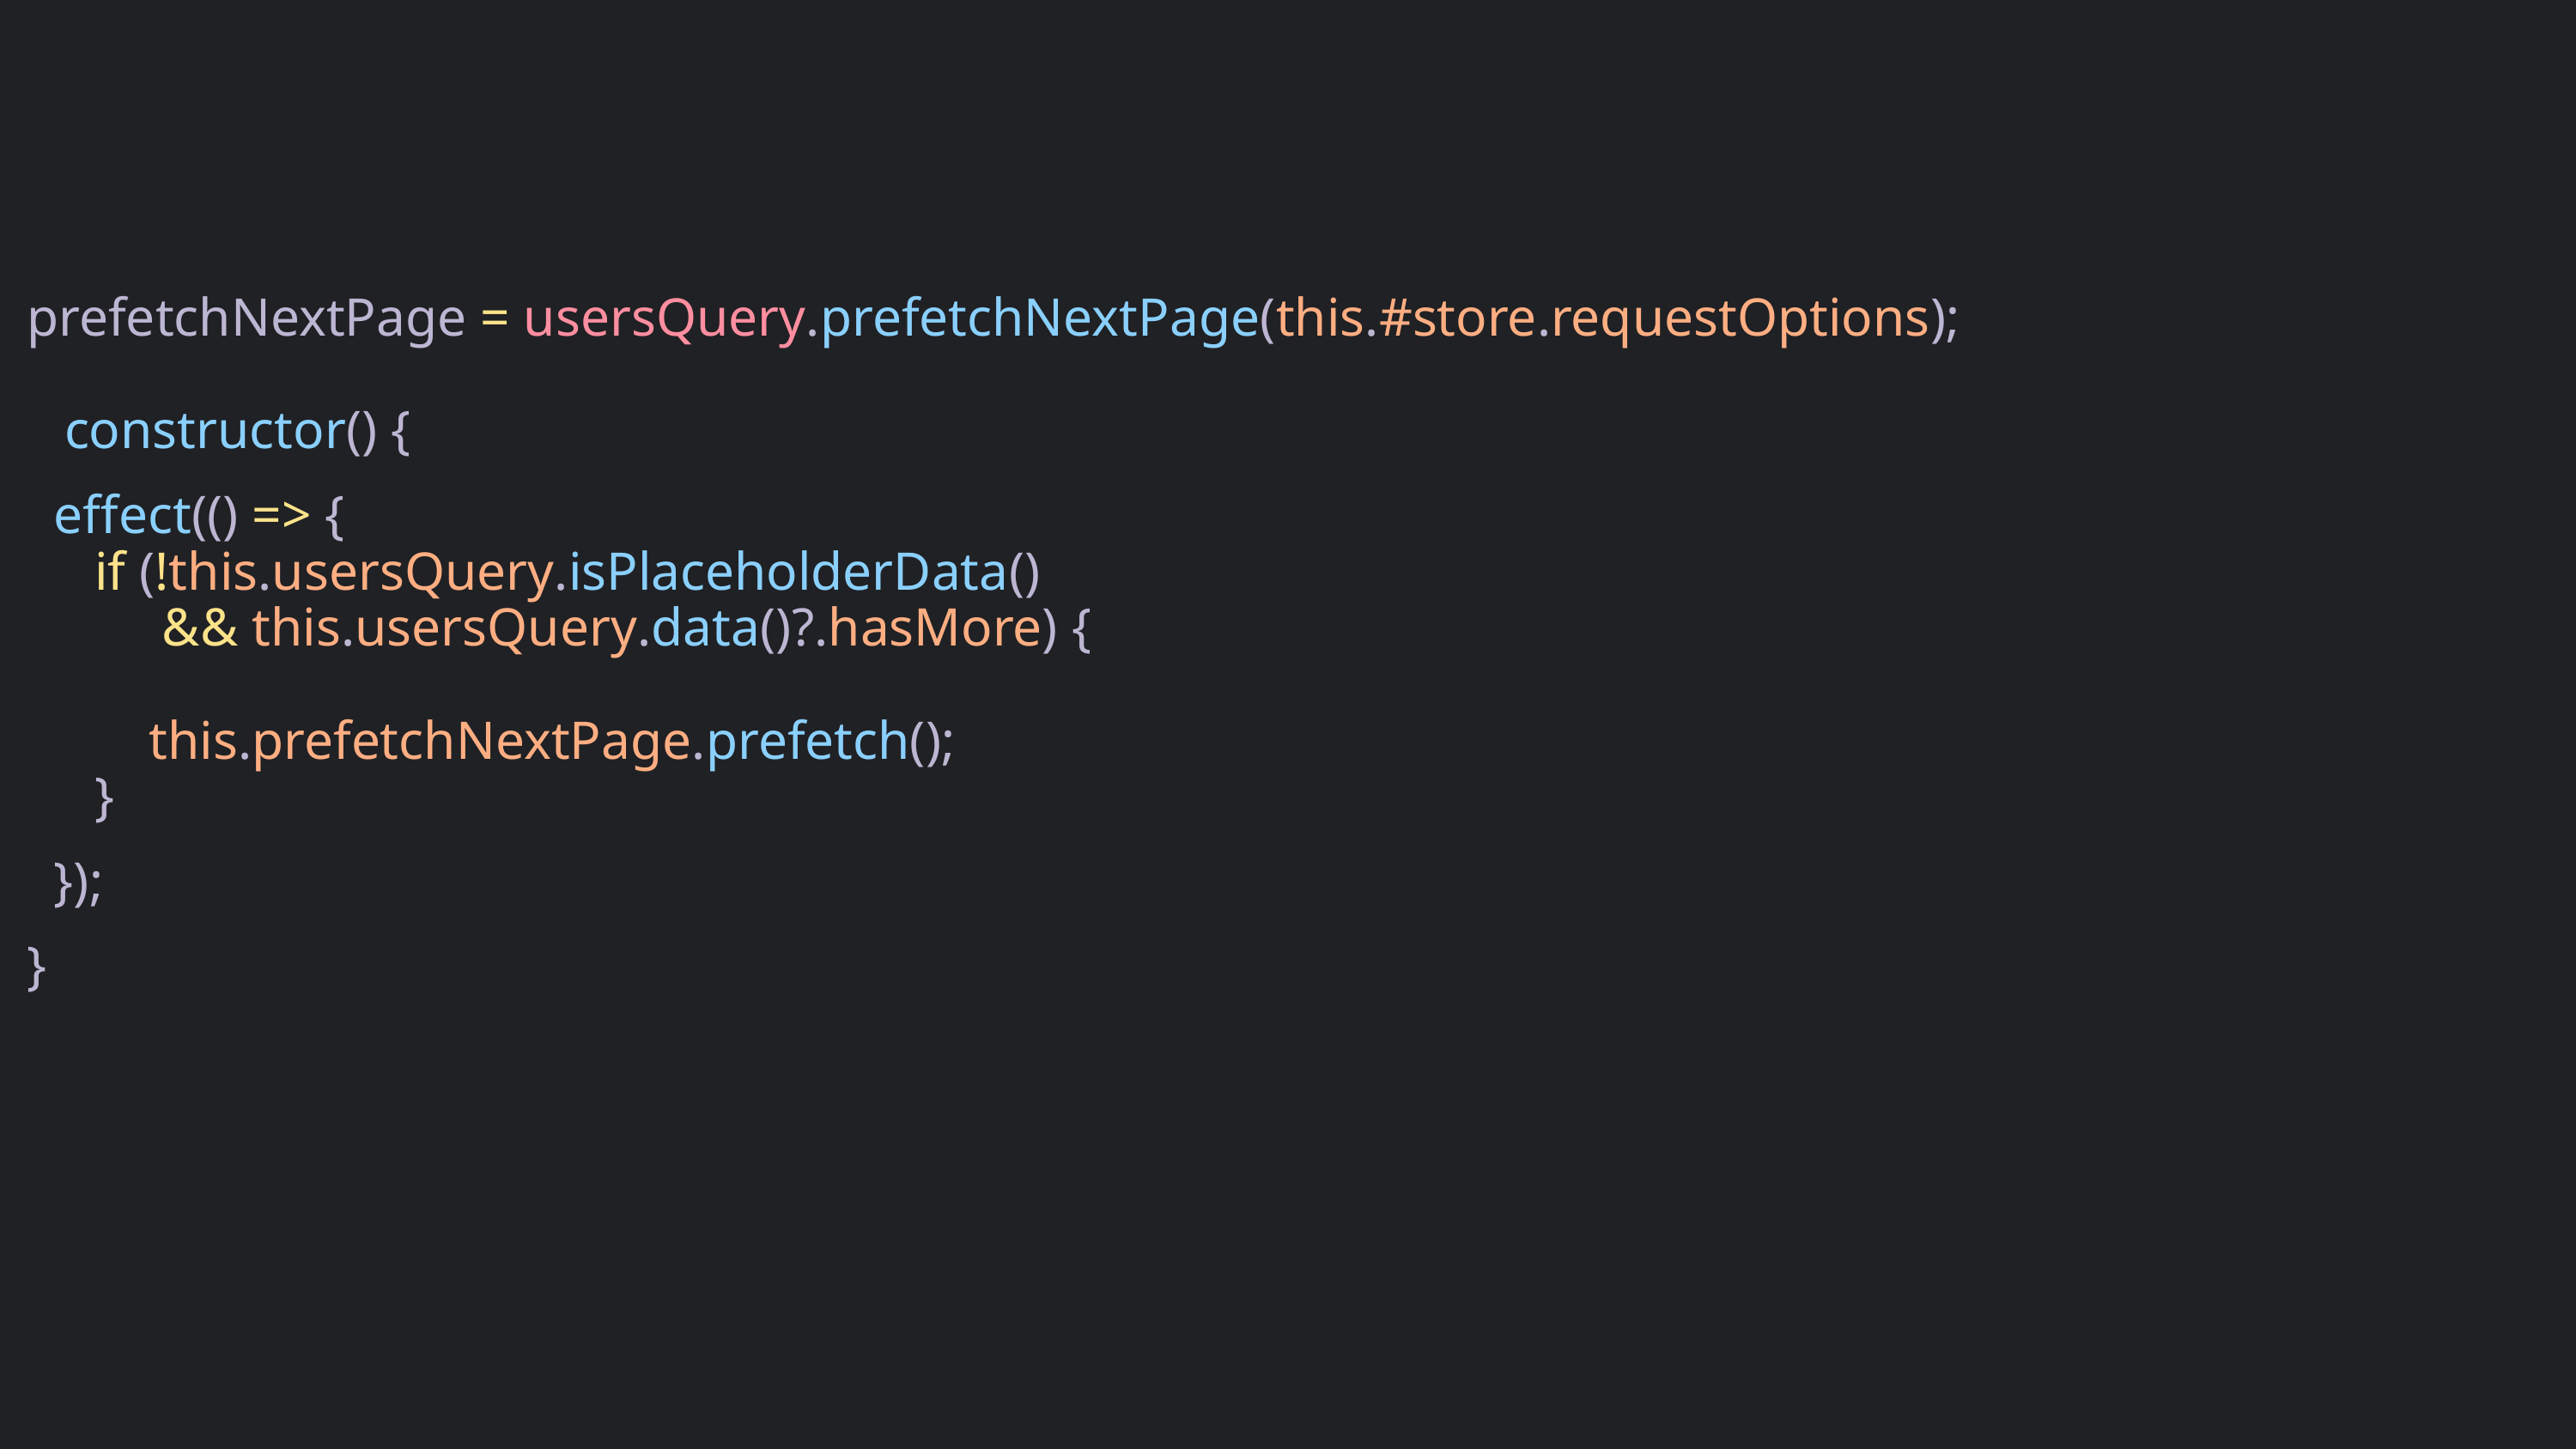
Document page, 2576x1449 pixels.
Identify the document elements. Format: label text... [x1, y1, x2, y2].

subtitle prefetchNextPage = usersQuery.prefetchNextPage(this.#store.requestOptions); constructor() { effect(() => { if (!this.usersQuery.isPlaceholderData() && this.usersQuery.data()?.hasMore) { this.prefetchNextPage.prefetch(); } }); } [0, 0, 2523, 1376]
